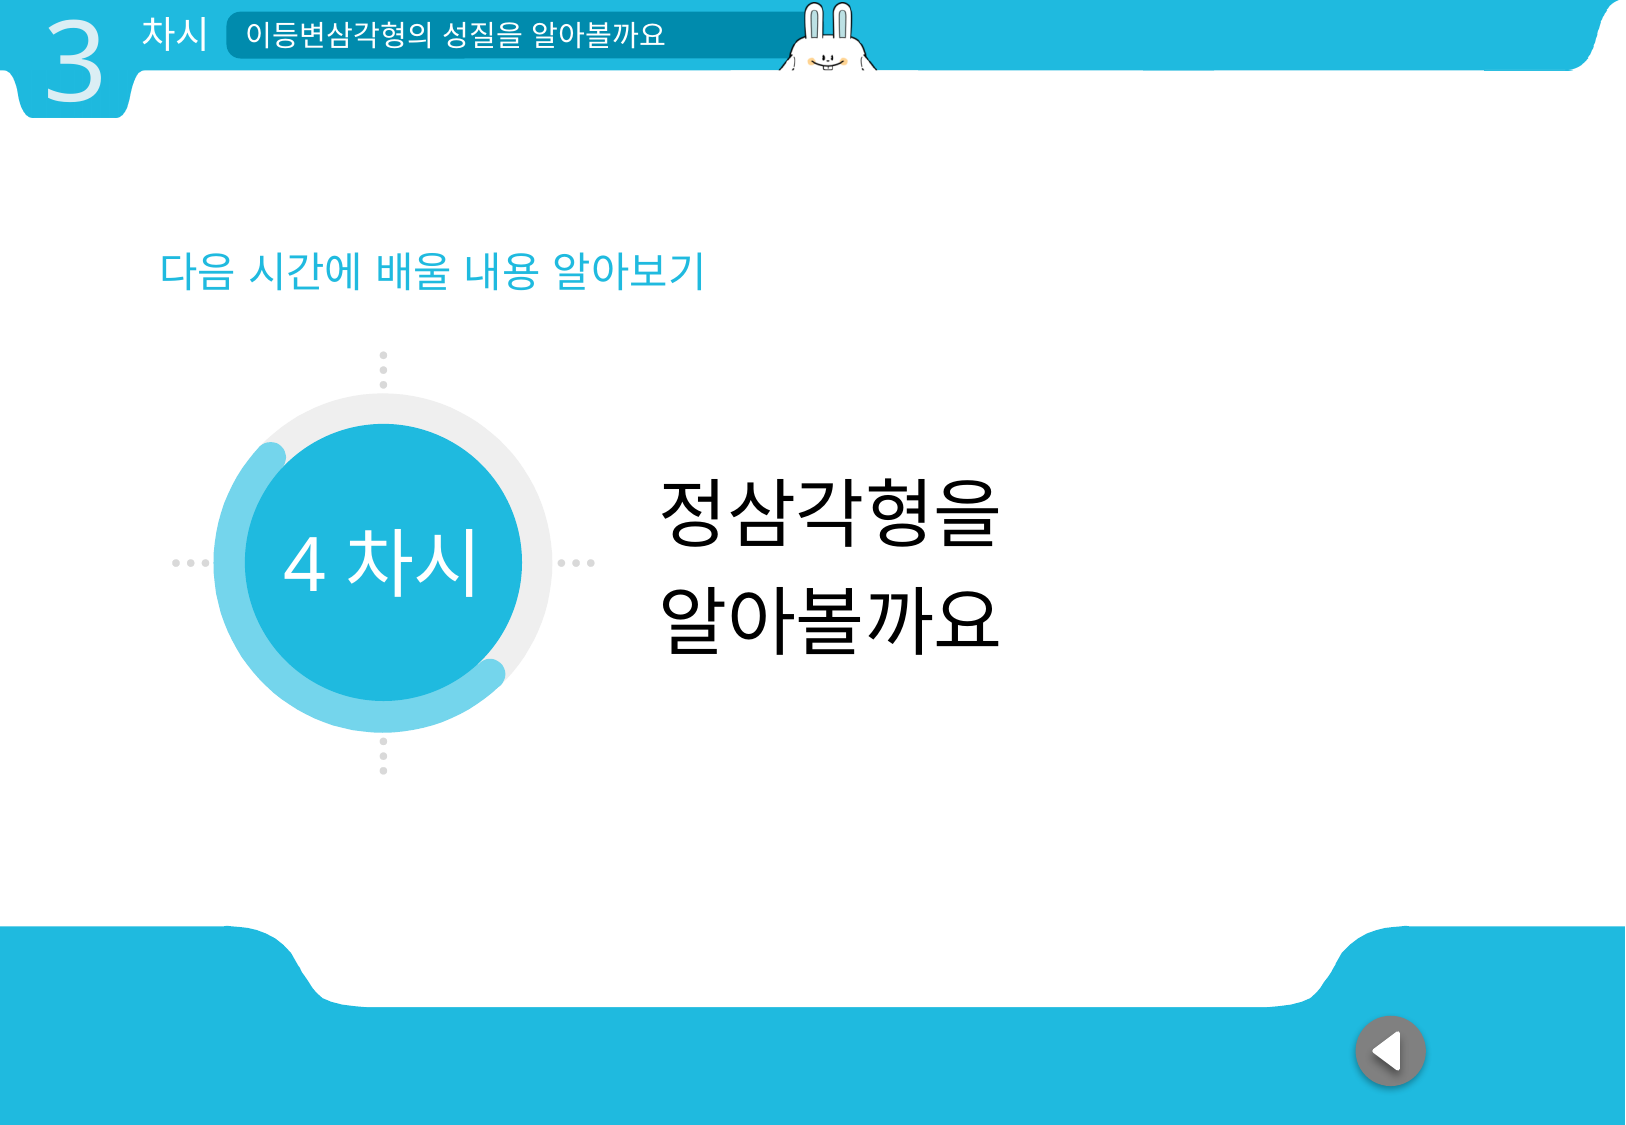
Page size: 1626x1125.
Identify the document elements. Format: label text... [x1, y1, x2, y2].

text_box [1355, 1015, 1427, 1087]
picture [1484, 0, 1625, 71]
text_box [0, 925, 1625, 1125]
text_box 다음 시간에 배울 내용 알아보기 [144, 238, 884, 304]
text_box [1141, 0, 1482, 72]
picture [3, 70, 145, 118]
text_box 정삼각형을 알아볼까요 [643, 427, 1580, 686]
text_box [172, 350, 595, 775]
picture [777, 2, 878, 70]
